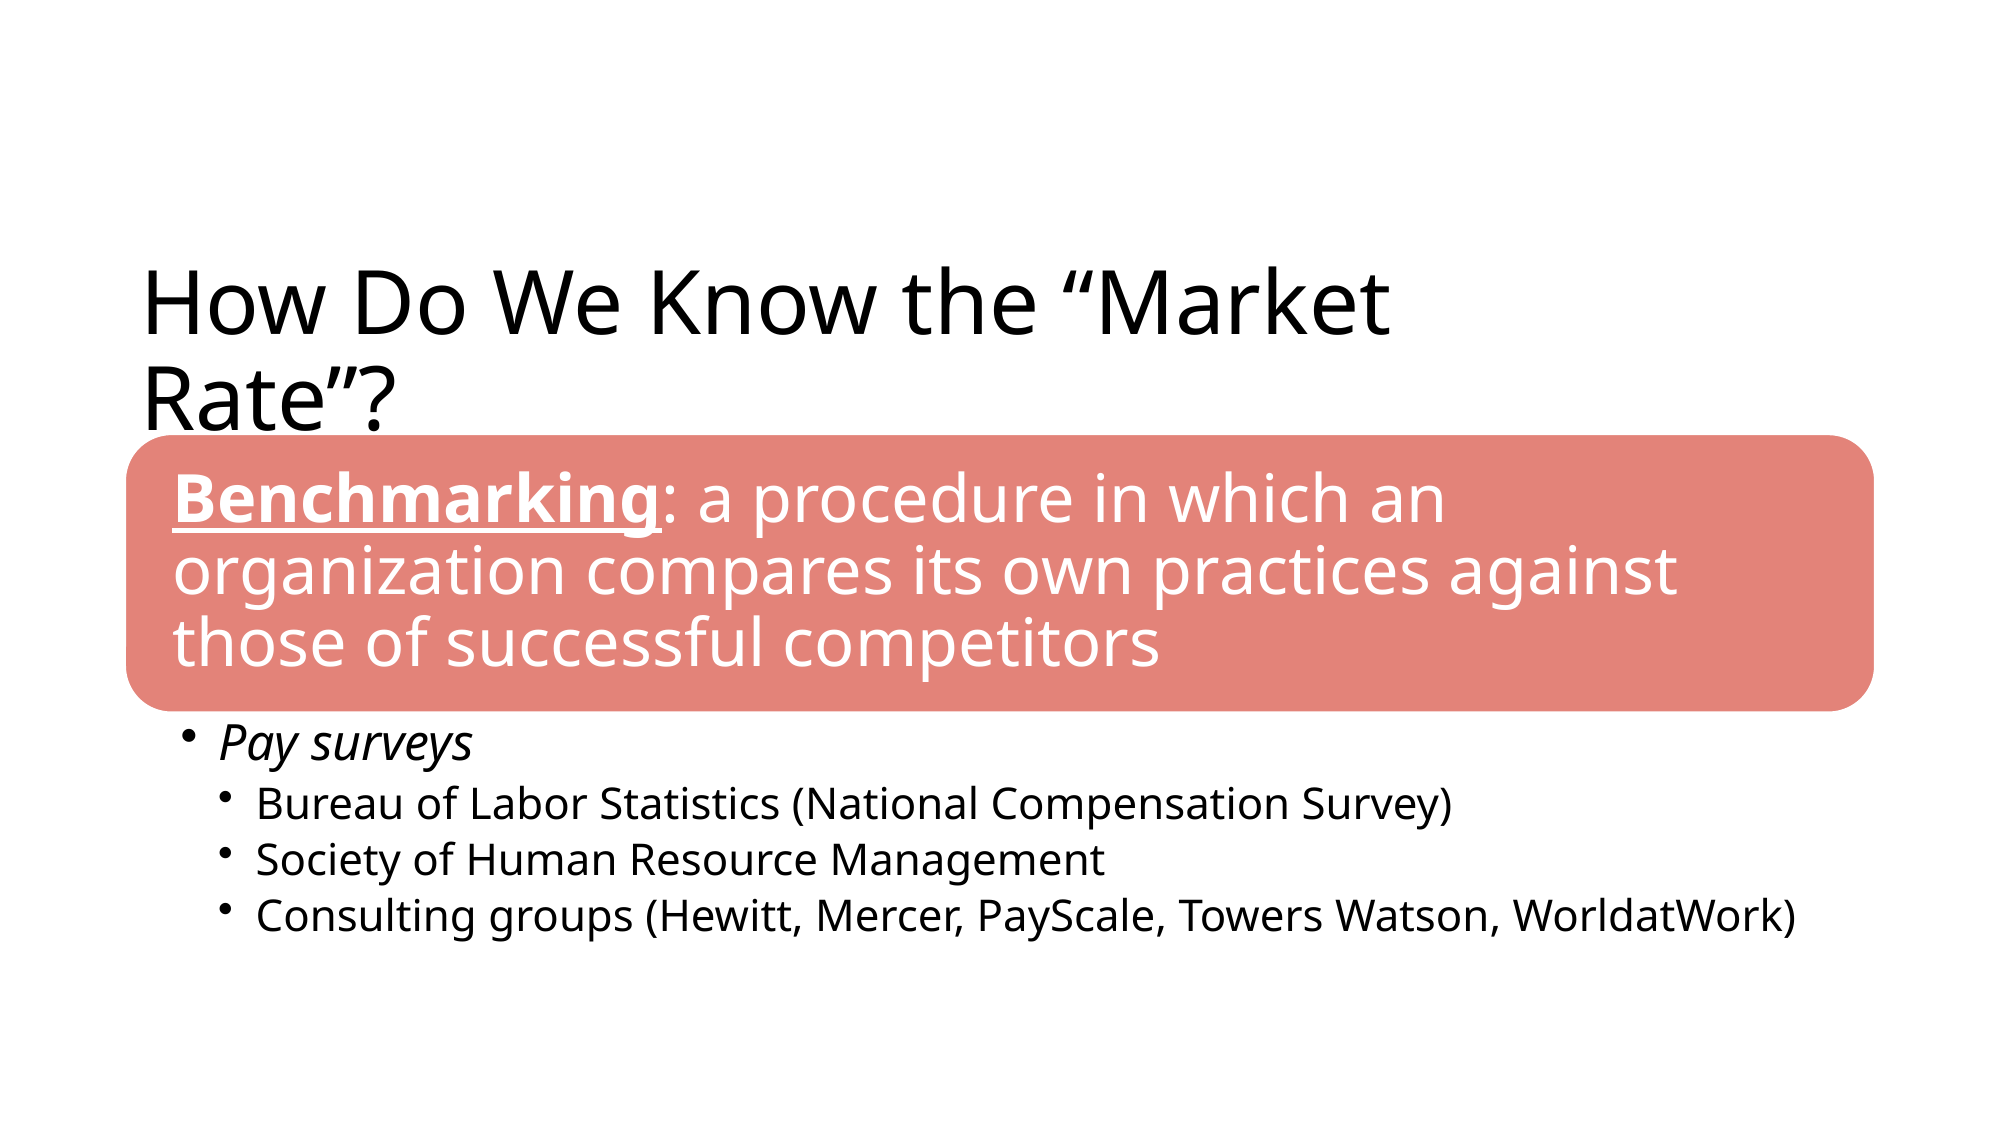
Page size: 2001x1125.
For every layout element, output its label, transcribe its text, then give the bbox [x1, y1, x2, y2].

title How Do We Know the “Market Rate”? [125, 249, 1625, 391]
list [124, 391, 1875, 1001]
